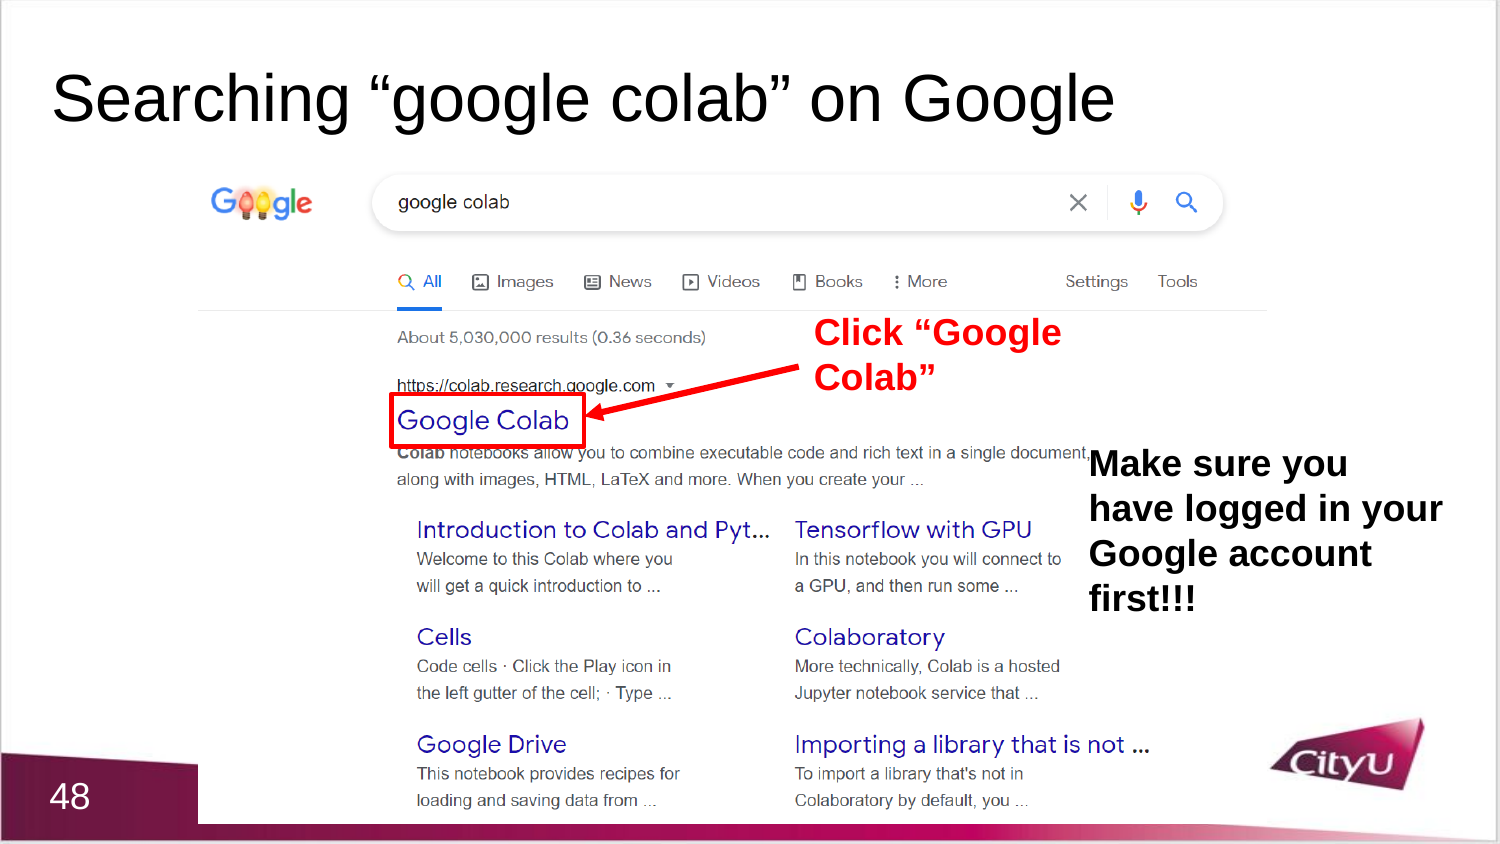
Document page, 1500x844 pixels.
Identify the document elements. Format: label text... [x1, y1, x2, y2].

text_box 48 [15, 762, 106, 827]
picture [0, 0, 1500, 844]
slide_number 48 [1392, 767, 1483, 833]
text_box Make sure you have logged in your Google account first!!! [1272, 423, 1460, 498]
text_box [583, 366, 799, 417]
text_box Searching “google colab” on Google [36, 39, 1402, 181]
